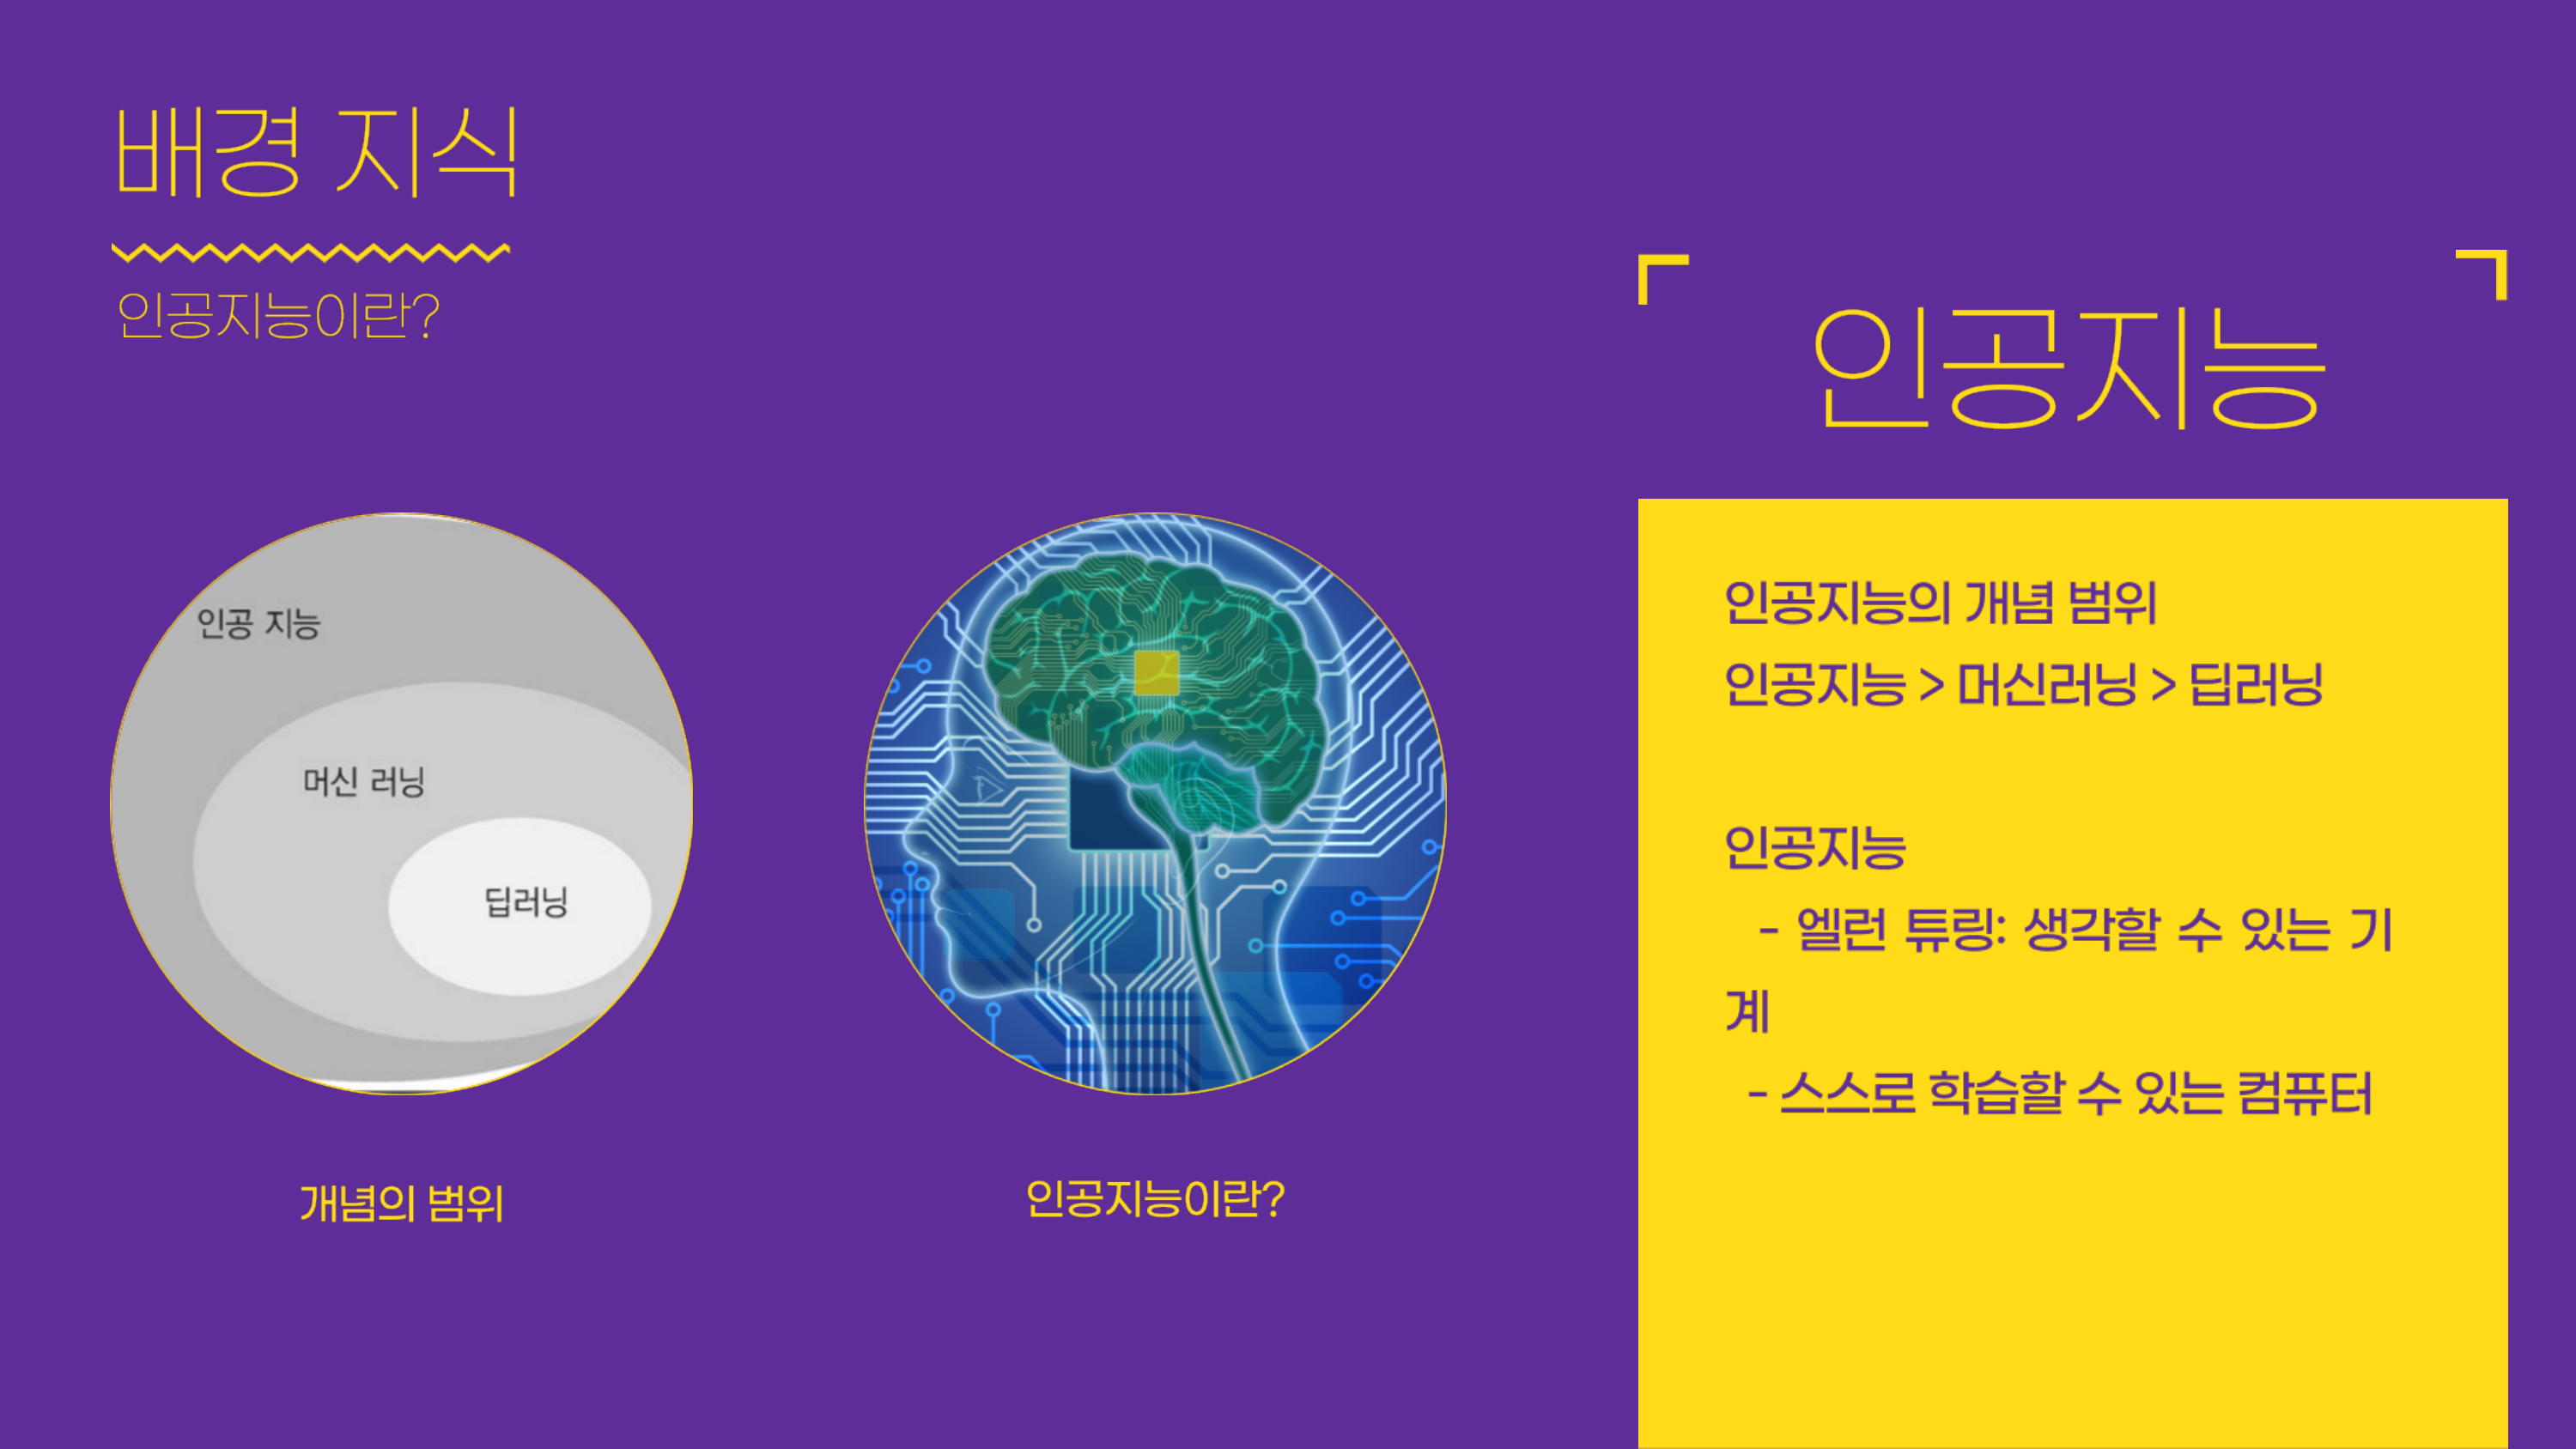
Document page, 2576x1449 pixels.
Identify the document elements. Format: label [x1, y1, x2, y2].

picture [1715, 565, 2393, 1138]
text_box [864, 512, 1449, 1097]
text_box [1637, 499, 2508, 1449]
picture [104, 277, 462, 365]
text_box [1637, 253, 1690, 306]
picture [1616, 262, 2372, 496]
text_box [110, 512, 695, 1097]
picture [934, 1166, 1307, 1238]
text_box [2456, 249, 2508, 302]
picture [84, 72, 560, 247]
picture [180, 1167, 517, 1244]
text_box [112, 243, 512, 264]
